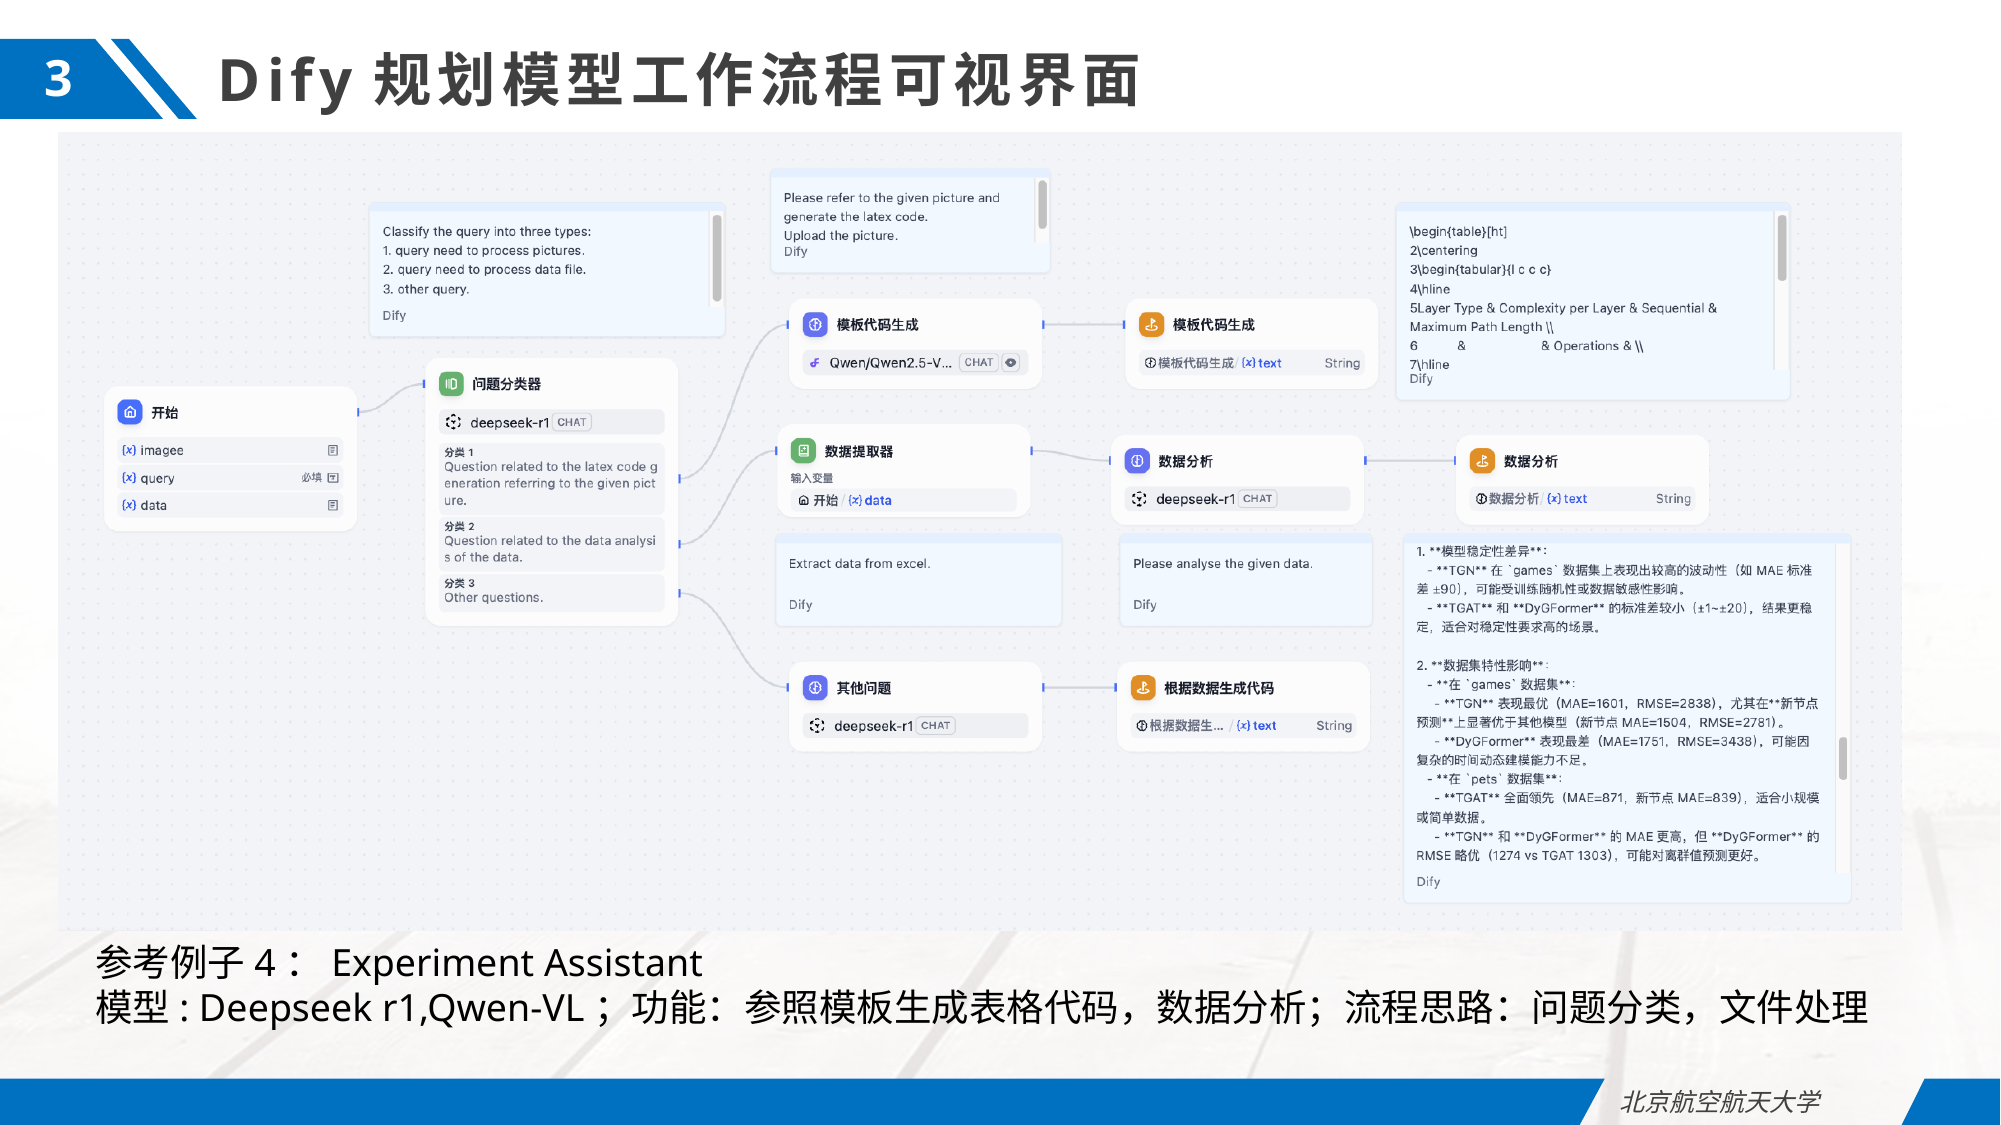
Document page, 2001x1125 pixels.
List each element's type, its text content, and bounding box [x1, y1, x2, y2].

text_box 参考例子4：Experiment Assistant 模型: Deepseek r1,Qwen-VL；功能：参照模板生成表格代码，数据分析；流程思路：问题分类，文件处理 [80, 932, 1983, 1037]
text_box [0, 1078, 2000, 1125]
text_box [0, 38, 197, 119]
text_box [17, 139, 1963, 1059]
picture [0, 0, 2001, 1125]
text_box Dify规划模型工作流程可视界面 [203, 36, 1300, 121]
